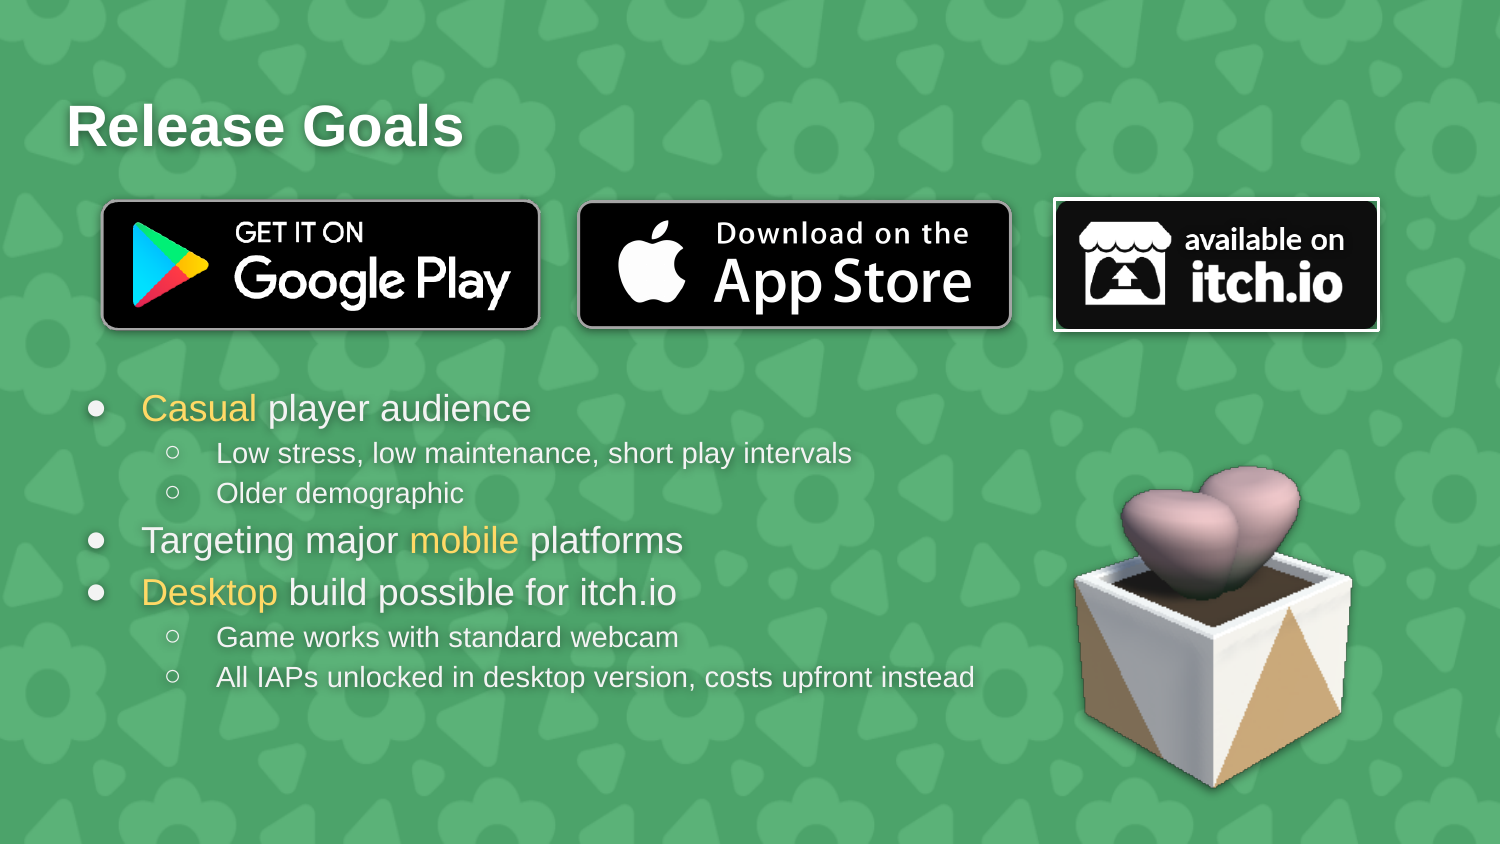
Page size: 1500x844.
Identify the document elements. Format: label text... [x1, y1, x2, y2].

list Casual player audience Low stress, low maintenance, short play intervals Older demographic Targeting major mobile platforms Desktop build possible for itch.io Game works with standard webcam All IAPs unlocked in desktop version, costs upfront instead [51, 362, 881, 750]
picture [0, 0, 1500, 844]
title Release Goals [51, 72, 1449, 167]
